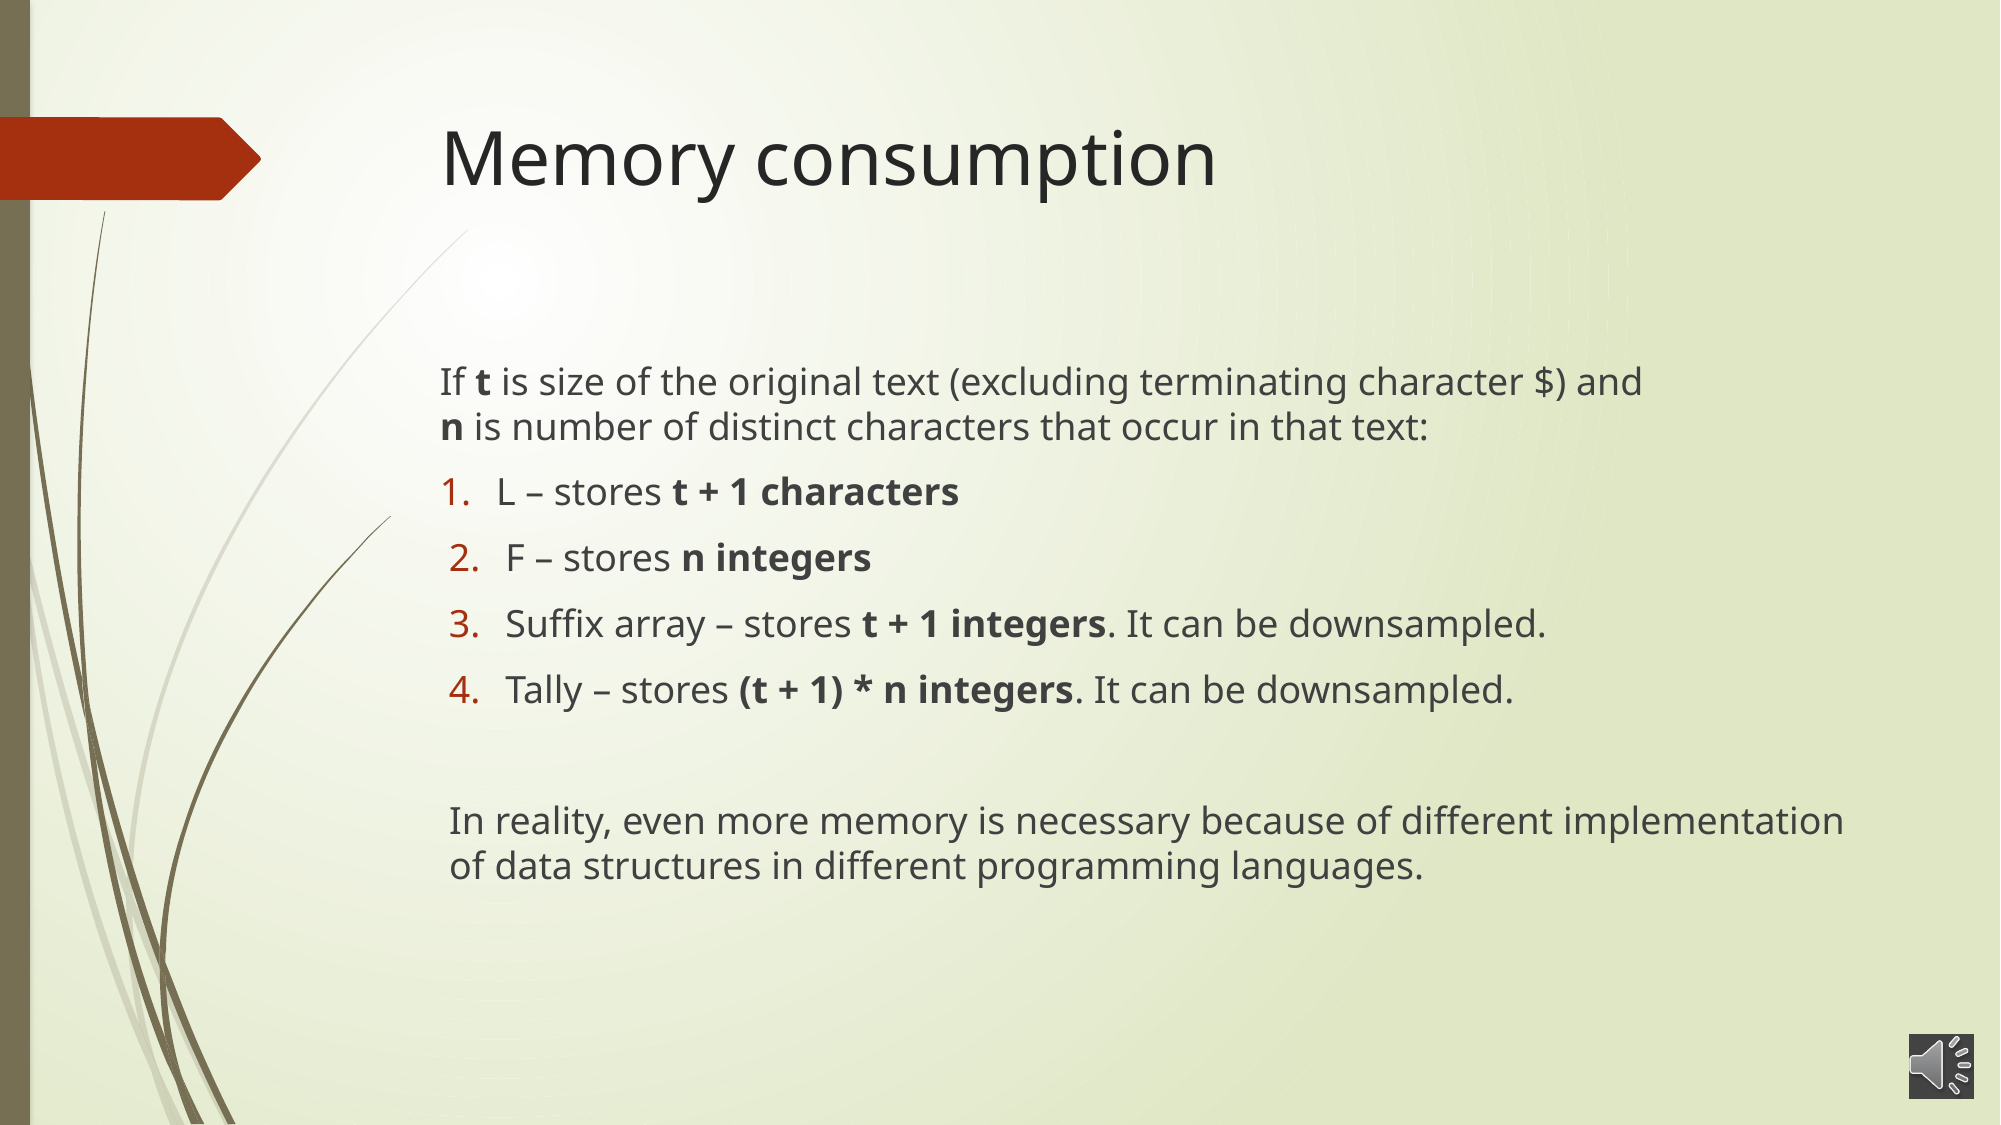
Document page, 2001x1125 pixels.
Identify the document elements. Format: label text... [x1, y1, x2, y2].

title Memory consumption [425, 102, 1888, 313]
picture [1908, 1033, 1976, 1101]
list If t is size of the original text (excluding terminating character $) and n is number of distinct characters that occur in that text: L – stores t + 1 characters F – stores n integers Suffix array – stores t + 1 integers. It can be downsampled. Tally – stores (t + 1) * n integers. It can be downsampled. In reality, even more memory is necessary because of different implementation of data structures in different programming languages. [424, 350, 1888, 912]
